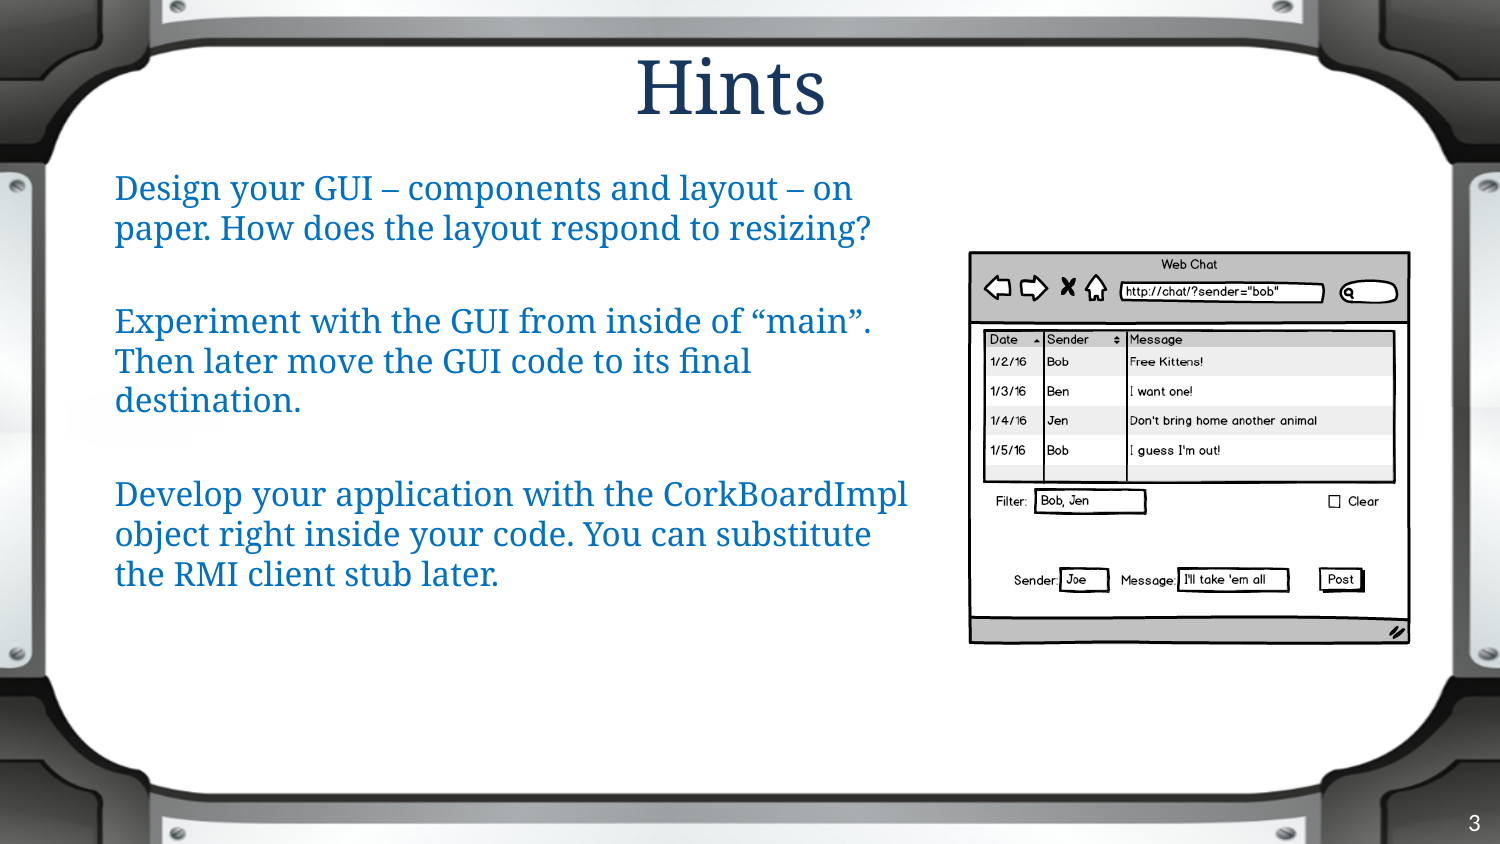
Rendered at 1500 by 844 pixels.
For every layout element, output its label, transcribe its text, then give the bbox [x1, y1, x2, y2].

title Hints [87, 34, 1375, 135]
picture [0, 0, 1500, 844]
text_box Design your GUI – components and layout – on paper. How does the layout respond to resizing? Experiment with the GUI from inside of “main”. Then later move the GUI code to its final destination. Develop your application with the CorkBoardImpl object right inside your code. You can substitute the RMI client stub later. [99, 159, 938, 600]
slide_number 3 [1395, 798, 1496, 844]
